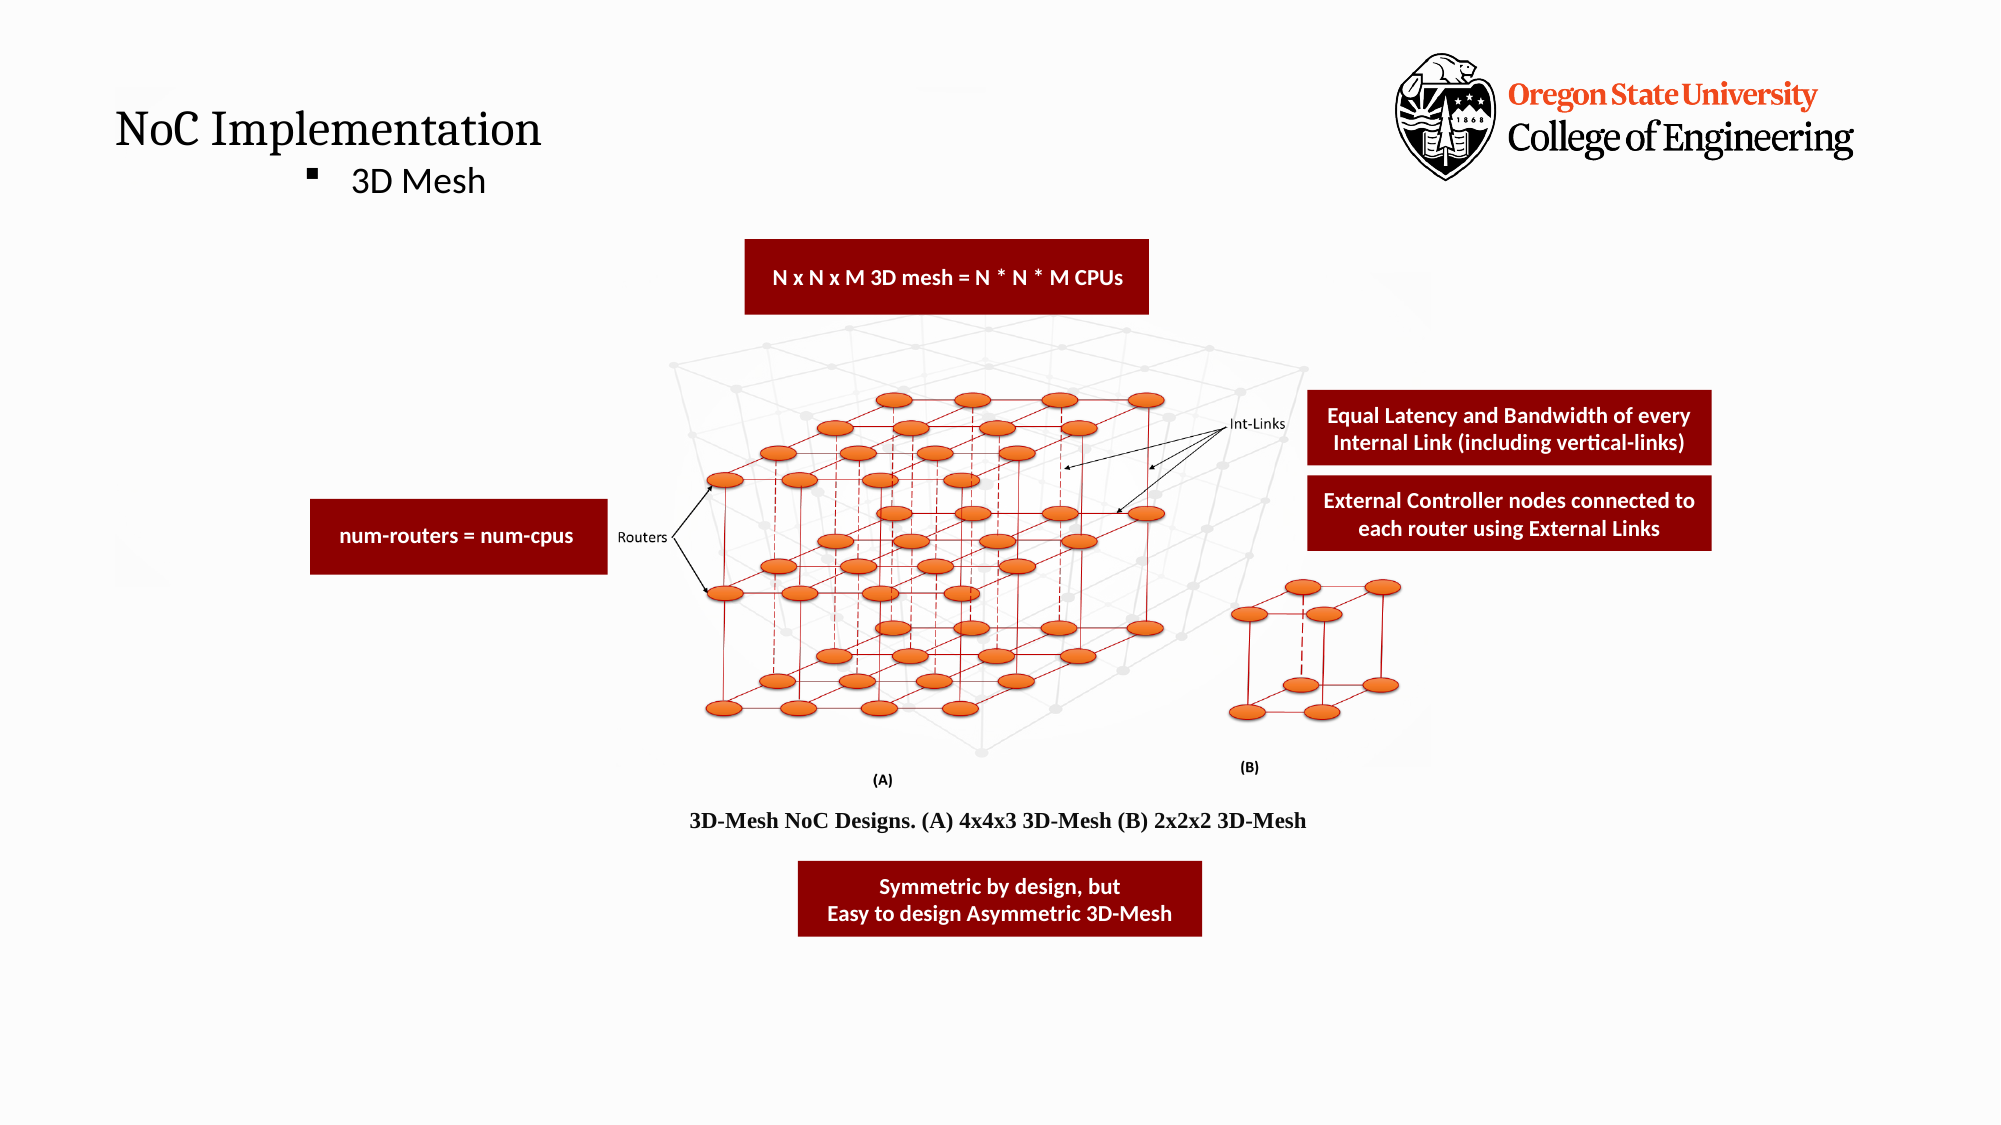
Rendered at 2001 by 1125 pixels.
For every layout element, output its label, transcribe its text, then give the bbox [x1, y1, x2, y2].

text_box Symmetric by design, but Easy to design Asymmetric 3D-Mesh [797, 860, 1203, 938]
text_box NoC Implementation [100, 88, 901, 163]
text_box Equal Latency and Bandwidth of every Internal Link (including vertical-links) [1405, 389, 1713, 467]
text_box 3D Mesh [214, 126, 502, 209]
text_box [744, 239, 1149, 315]
picture [1274, 0, 2001, 255]
text_box External Controller nodes connected to each router using External Links [1405, 474, 1713, 552]
picture [607, 389, 1405, 799]
text_box 3D-Mesh NoC Designs. (A) 4x4x3 3D-Mesh (B) 2x2x2 3D-Mesh [674, 798, 1675, 841]
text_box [310, 498, 633, 612]
